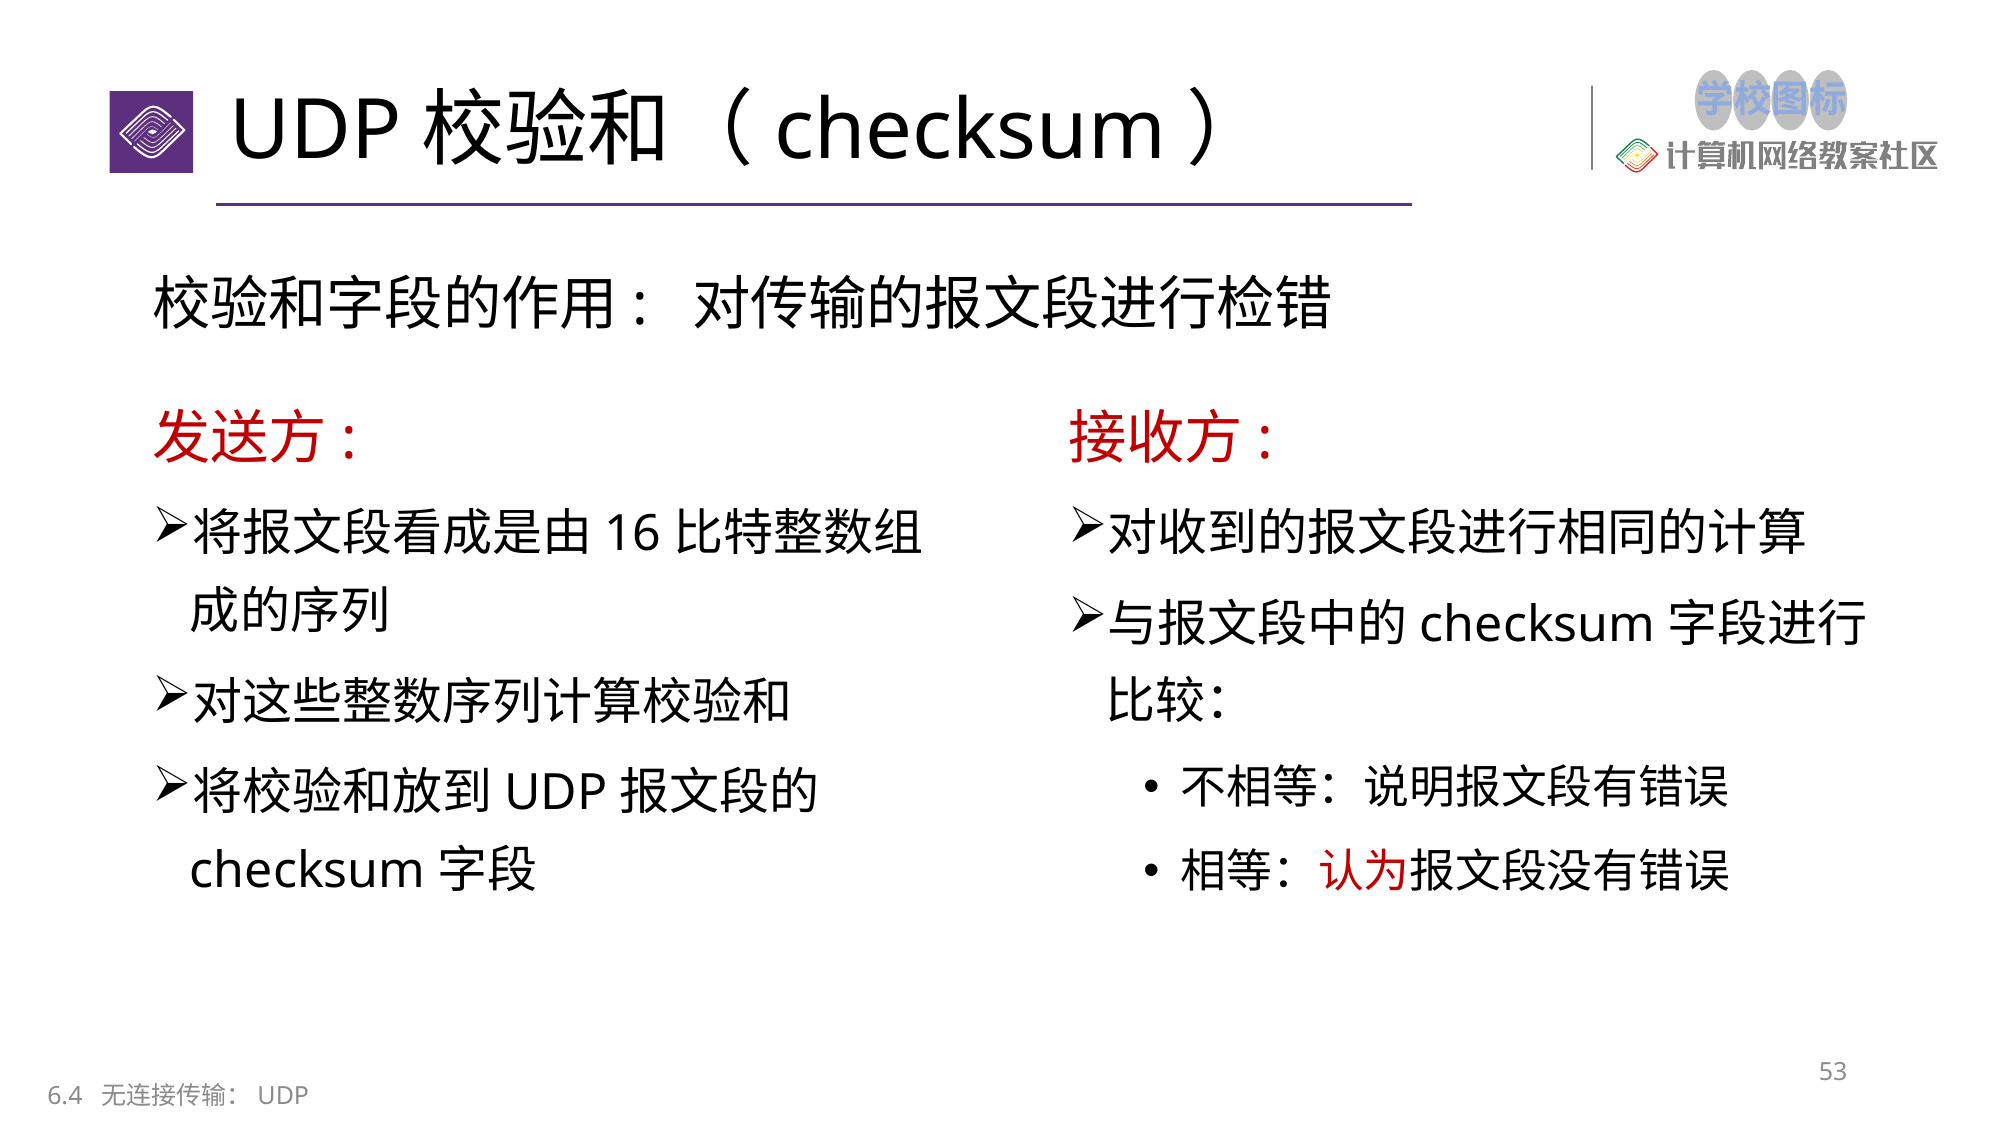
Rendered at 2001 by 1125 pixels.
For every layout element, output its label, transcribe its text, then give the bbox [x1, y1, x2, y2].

text_box 校验和字段的作用: 对传输的报文段进行检错 [137, 258, 1652, 350]
list 发送方: 将报文段看成是由16比特整数组成的序列 对这些整数序列计算校验和 将校验和放到UDP报文段的checksum字段 [137, 372, 983, 1021]
slide_number 6.4 无连接传输：UDP [32, 1064, 483, 1125]
title UDP校验和（checksum） [214, 59, 1564, 205]
text_box 接收方: 对收到的报文段进行相同的计算 与报文段中的checksum字段进行比较： 不相等：说明报文段有错误 相等：认为报文段没有错误 [1053, 371, 1899, 1021]
slide_number 53 [1412, 1042, 1863, 1103]
